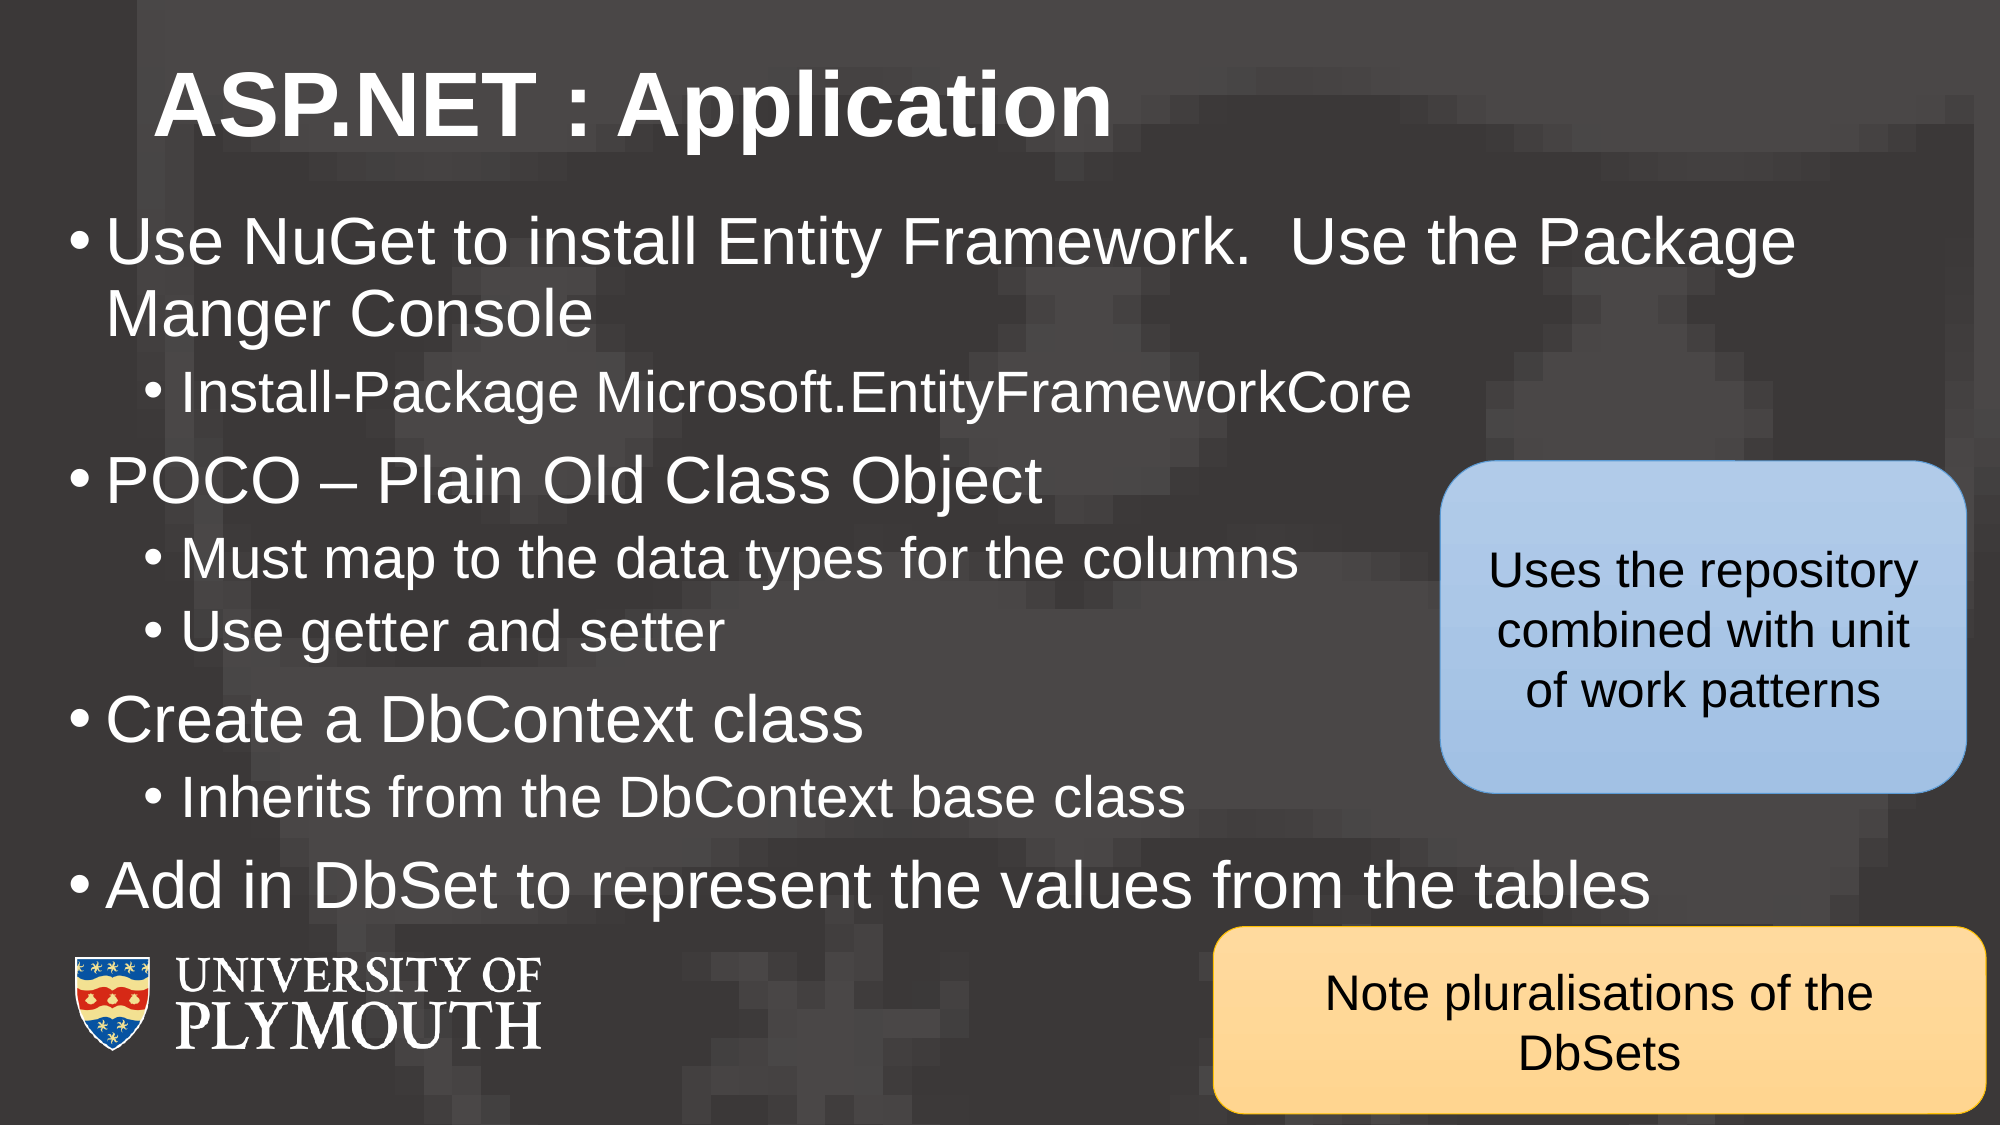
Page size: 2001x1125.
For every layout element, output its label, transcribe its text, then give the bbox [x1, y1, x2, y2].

list Use NuGet to install Entity Framework. Use the Package Manger Console Install-Package Microsoft.EntityFrameworkCore POCO – Plain Old Class Object Must map to the data types for the columns Use getter and setter Create a DbContext class Inherits from the DbContext base class Add in DbSet to represent the values from the tables [53, 200, 1967, 1064]
text_box Note pluralisations of the DbSets [1212, 926, 1987, 1115]
title ASP.NET : Application [137, 23, 1863, 190]
text_box Uses the repository combined with unit of work patterns [1439, 460, 1968, 794]
